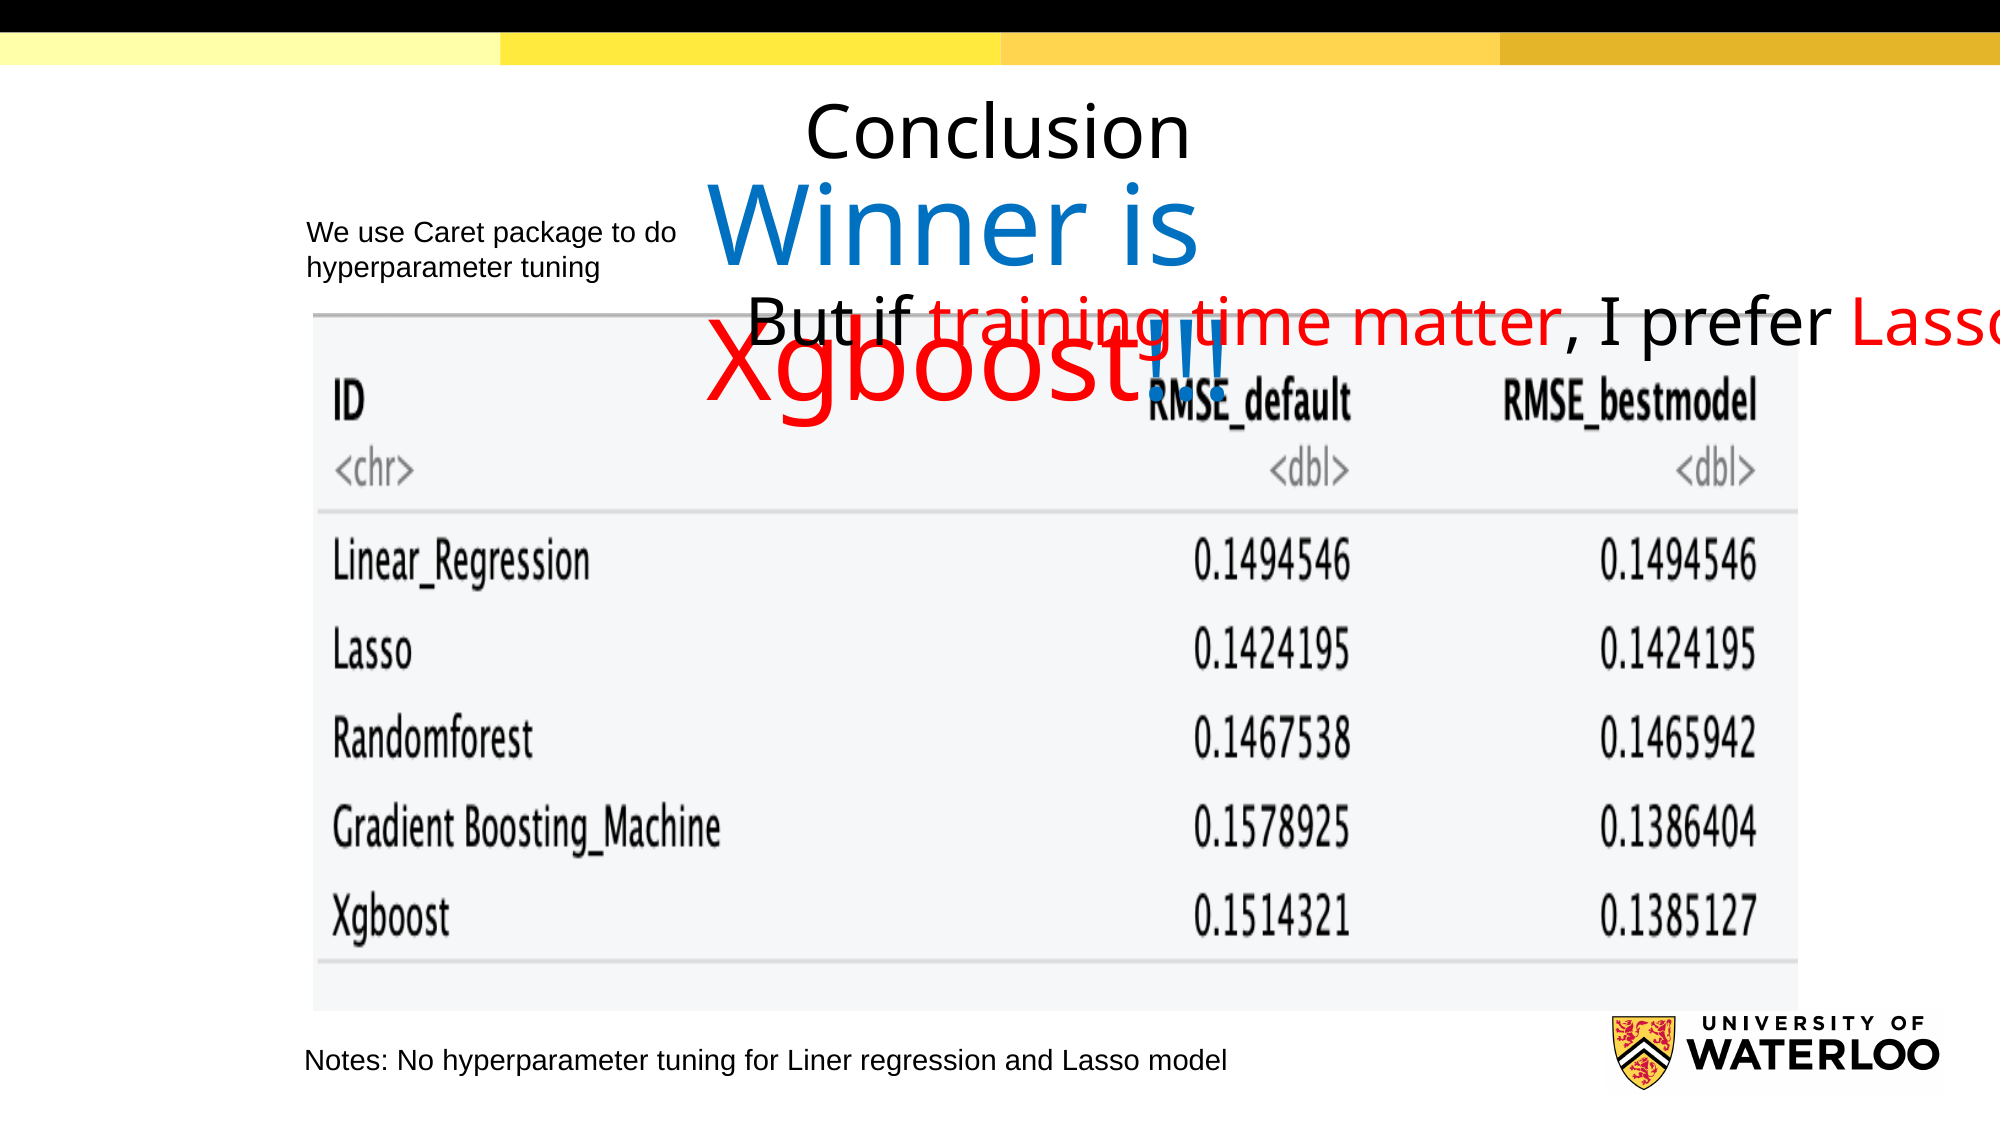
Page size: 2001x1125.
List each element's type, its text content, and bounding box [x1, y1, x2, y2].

picture [313, 313, 1945, 1095]
text_box We use Caret package to do hyperparameter tuning [291, 205, 691, 291]
text_box Winner is Xgboost!!! [691, 145, 1575, 312]
text_box Notes: No hyperparameter tuning for Liner regression and Lasso model [289, 1033, 1244, 1084]
title Conclusion [50, 62, 1948, 210]
text_box But if training time matter, I prefer Lasso [736, 271, 2000, 366]
